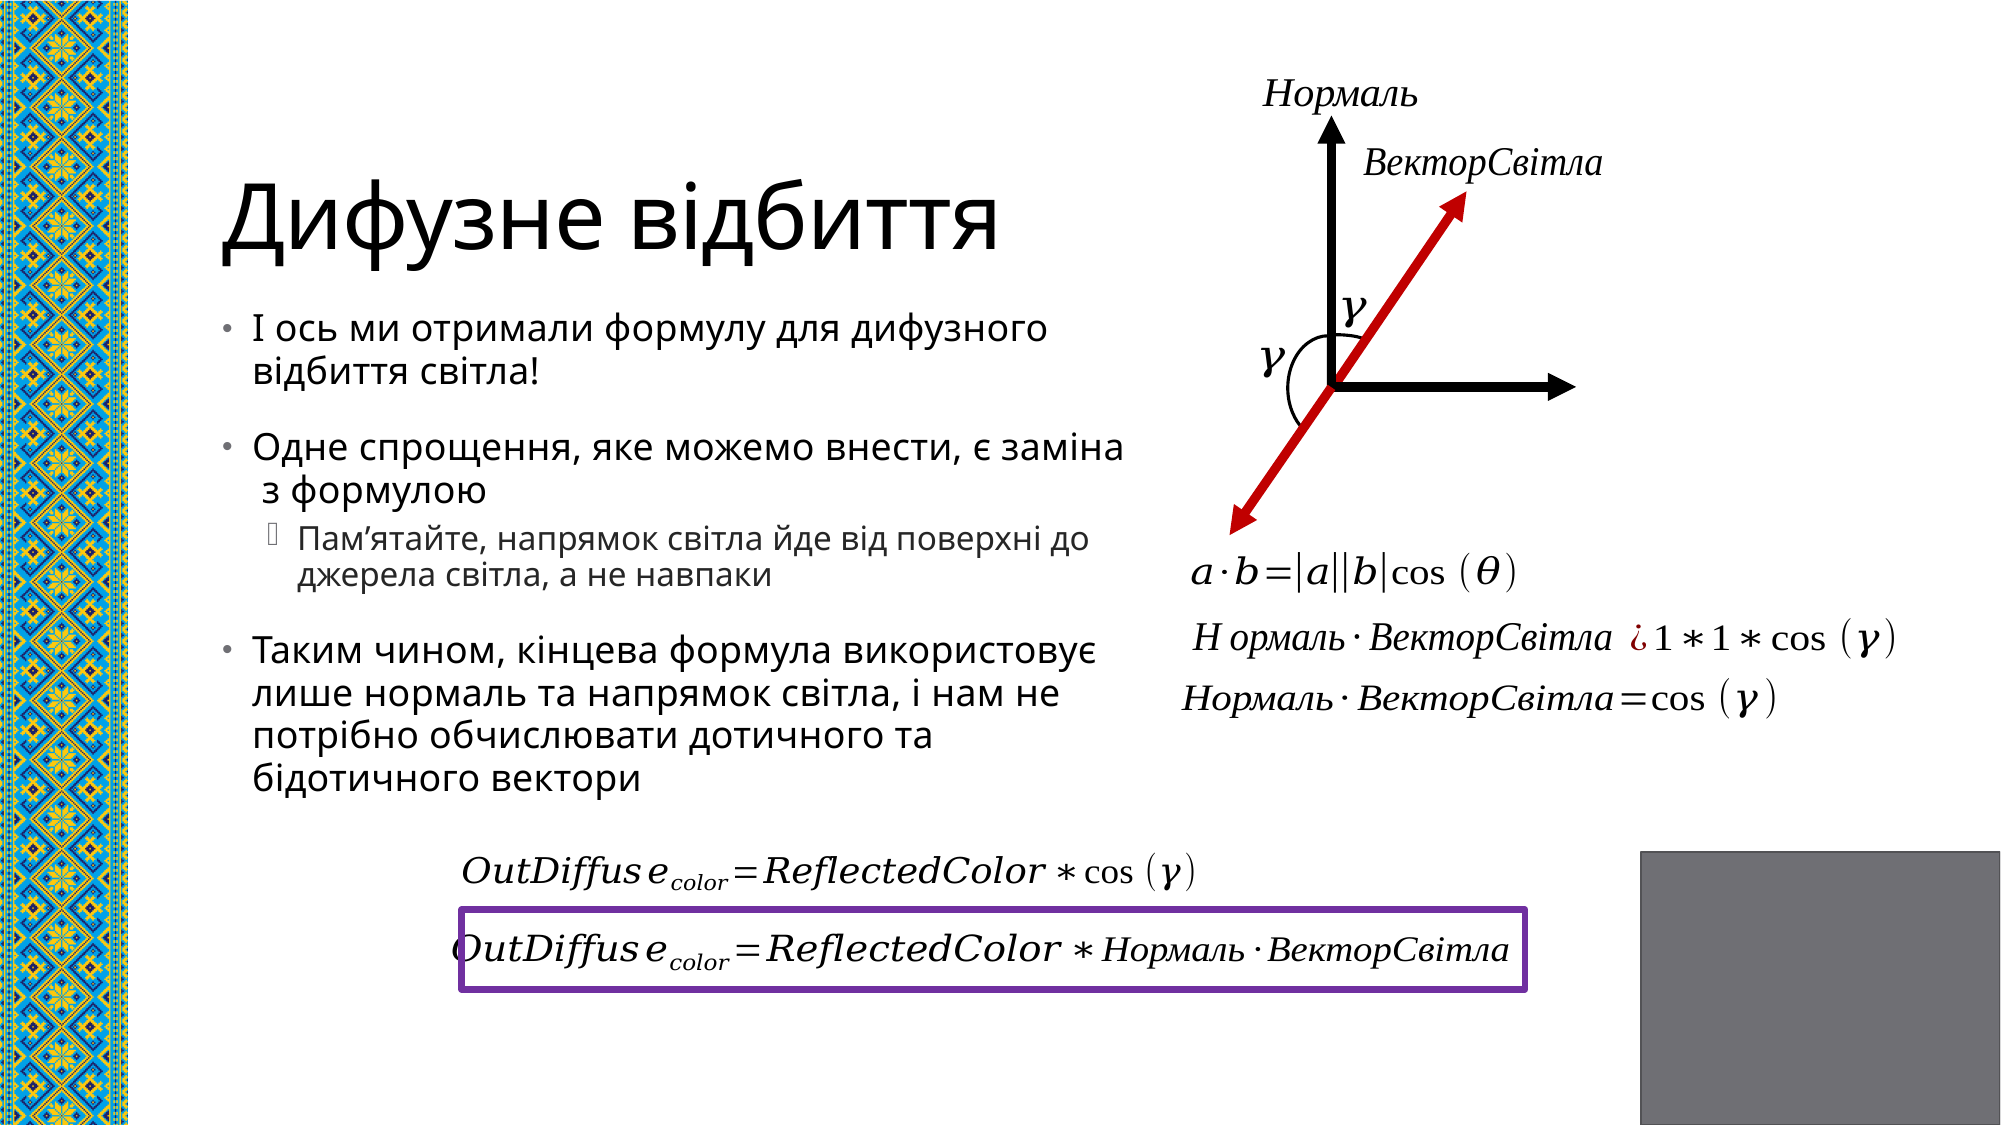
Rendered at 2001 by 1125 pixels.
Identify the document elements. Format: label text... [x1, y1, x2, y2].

picture [99, 393, 110, 415]
picture [98, 512, 110, 533]
picture [79, 304, 101, 326]
picture [79, 1076, 101, 1096]
picture [22, 897, 44, 919]
picture [21, 1016, 45, 1038]
picture [14, 987, 25, 1008]
picture [79, 126, 101, 148]
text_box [1229, 387, 1332, 536]
picture [98, 690, 110, 711]
picture [21, 245, 45, 267]
picture [120, 2, 128, 1124]
picture [21, 185, 45, 208]
picture [14, 334, 25, 355]
picture [78, 423, 102, 444]
picture [14, 37, 25, 59]
picture [21, 7, 45, 30]
picture [22, 838, 44, 860]
picture [22, 126, 44, 148]
picture [99, 215, 110, 237]
picture [99, 1105, 110, 1124]
picture [79, 542, 101, 563]
picture [14, 571, 25, 592]
picture [14, 1046, 25, 1067]
picture [78, 779, 102, 800]
picture [14, 275, 25, 296]
picture [14, 749, 25, 770]
picture [78, 245, 102, 266]
picture [78, 601, 102, 622]
picture [21, 422, 45, 445]
picture [79, 838, 101, 859]
picture [14, 631, 25, 652]
picture [99, 809, 110, 830]
picture [22, 541, 44, 563]
picture [14, 97, 25, 118]
picture [79, 898, 101, 919]
picture [21, 600, 45, 623]
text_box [1338, 191, 1467, 382]
picture [98, 275, 110, 296]
picture [30, 2, 93, 1124]
picture [22, 719, 44, 741]
picture [14, 156, 25, 177]
picture [99, 453, 110, 474]
picture [21, 778, 45, 800]
picture [14, 690, 26, 711]
picture [22, 482, 44, 504]
picture [79, 720, 102, 741]
picture [14, 512, 25, 533]
picture [78, 957, 102, 978]
picture [14, 927, 25, 948]
picture [14, 453, 25, 474]
picture [98, 334, 110, 355]
picture [99, 37, 110, 59]
picture [21, 956, 45, 978]
picture [79, 1016, 102, 1037]
picture [79, 67, 101, 89]
picture [14, 868, 26, 889]
picture [14, 809, 25, 830]
picture [79, 482, 101, 504]
picture [0, 2, 11, 1124]
picture [14, 393, 25, 415]
text_box [460, 908, 1526, 991]
picture [14, 215, 25, 237]
picture [99, 749, 110, 770]
picture [79, 364, 102, 385]
picture [98, 97, 110, 118]
picture [22, 660, 44, 682]
picture [98, 927, 110, 948]
picture [99, 156, 110, 177]
picture [14, 1105, 25, 1124]
title Дифузне відбиття [206, 60, 1797, 278]
picture [22, 363, 45, 385]
picture [22, 67, 44, 89]
text_box [1286, 334, 1324, 382]
picture [98, 868, 110, 889]
picture [78, 8, 102, 29]
picture [22, 1075, 44, 1097]
picture [79, 660, 101, 681]
picture [22, 304, 44, 326]
picture [99, 571, 110, 592]
picture [78, 186, 102, 207]
picture [98, 1046, 110, 1067]
picture [99, 987, 110, 1008]
picture [99, 631, 110, 652]
